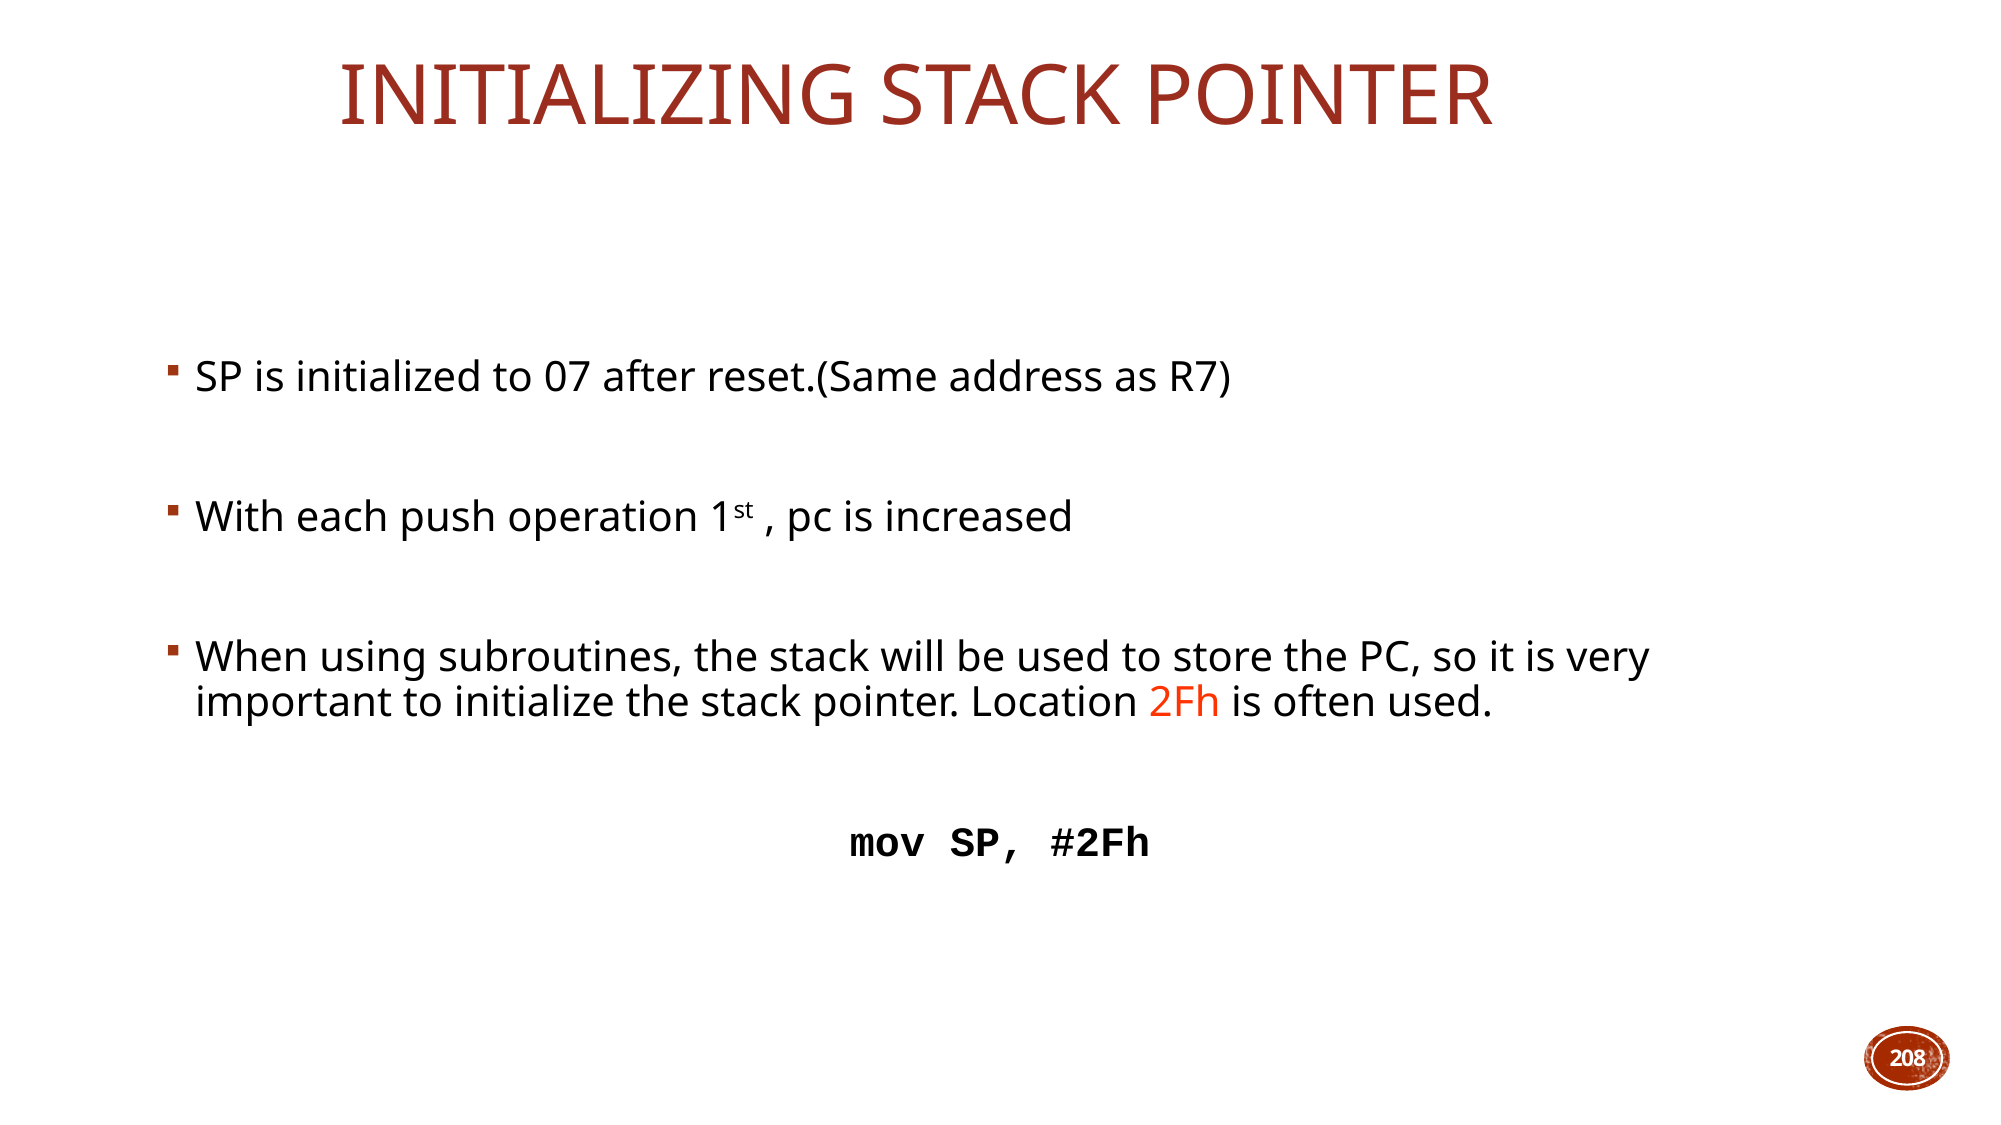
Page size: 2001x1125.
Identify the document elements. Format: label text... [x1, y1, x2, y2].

slide_number 208 [1855, 1028, 1961, 1089]
list SP is initialized to 07 after reset.(Same address as R7) With each push operation 1st , pc is increased When using subroutines, the stack will be used to store the PC, so it is very important to initialize the stack pointer. Location 2Fh is often used. mov SP, #2Fh [150, 348, 1850, 1013]
title Initializing Stack Pointer [324, 45, 1675, 233]
